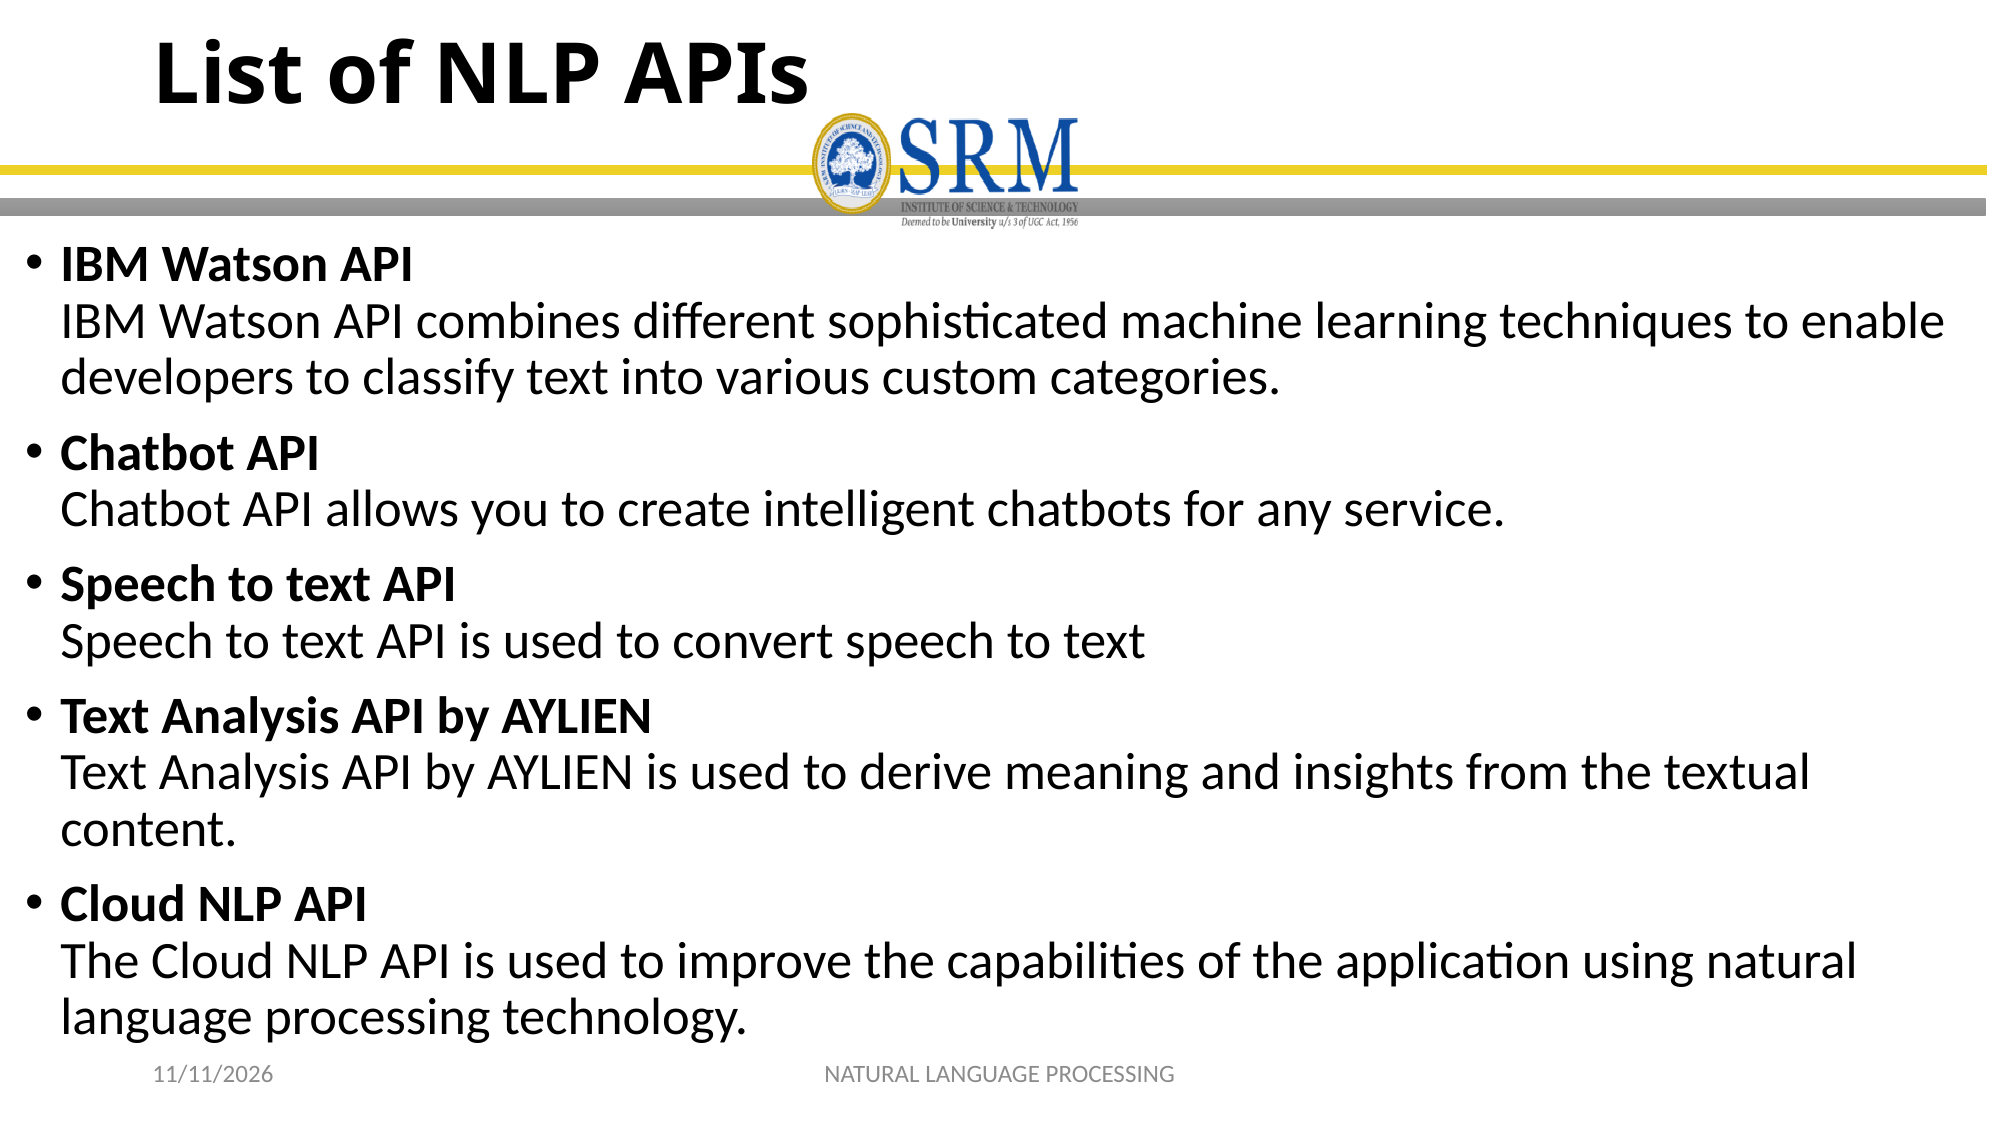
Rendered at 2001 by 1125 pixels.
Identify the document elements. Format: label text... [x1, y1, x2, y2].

text_box [0, 198, 812, 216]
title List of NLP APIs [137, 22, 1863, 130]
text_box [1078, 165, 1987, 175]
text_box [0, 165, 812, 175]
text_box [1078, 198, 1986, 216]
footer NATURAL LANGUAGE PROCESSING [662, 1042, 1338, 1103]
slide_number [137, 1042, 588, 1103]
list IBM Watson API IBM Watson API combines different sophisticated machine learning techniques to enable developers to classify text into various custom categories. Chatbot API Chatbot API allows you to create intelligent chatbots for any service. Speech to text API Speech to text API is used to convert speech to text Text Analysis API by AYLIEN Text Analysis API by AYLIEN is used to derive meaning and insights from the textual content. Cloud NLP API The Cloud NLP API is used to improve the capabilities of the application using natural language processing technology. [10, 228, 1975, 1055]
picture [812, 113, 1078, 229]
